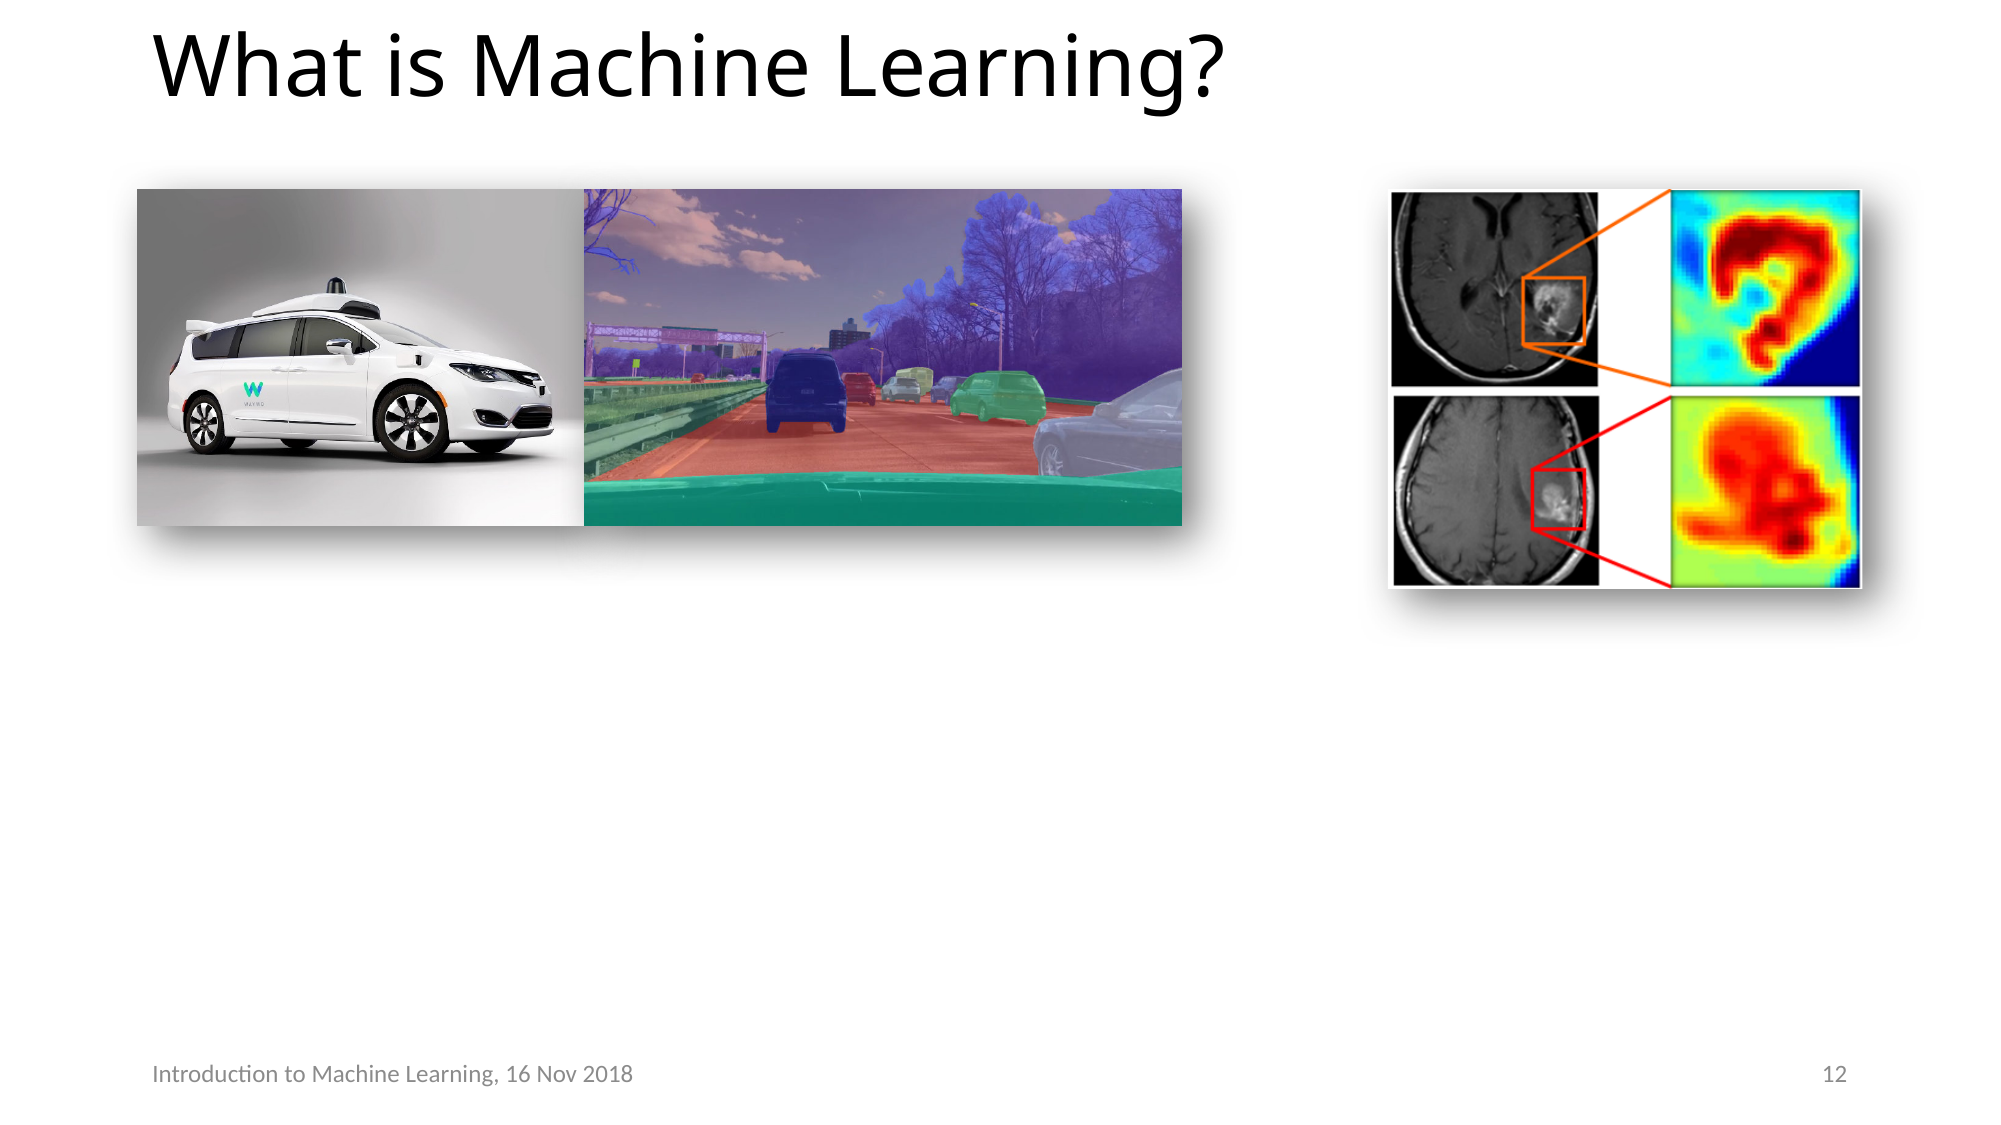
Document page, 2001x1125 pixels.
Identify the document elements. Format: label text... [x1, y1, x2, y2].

footer Introduction to Machine Learning, 16 Nov 2018 [137, 1042, 813, 1103]
slide_number 12 [1412, 1042, 1863, 1103]
title What is Machine Learning? [137, 15, 1863, 124]
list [137, 189, 584, 526]
picture [1387, 189, 1863, 589]
picture [584, 189, 1182, 526]
